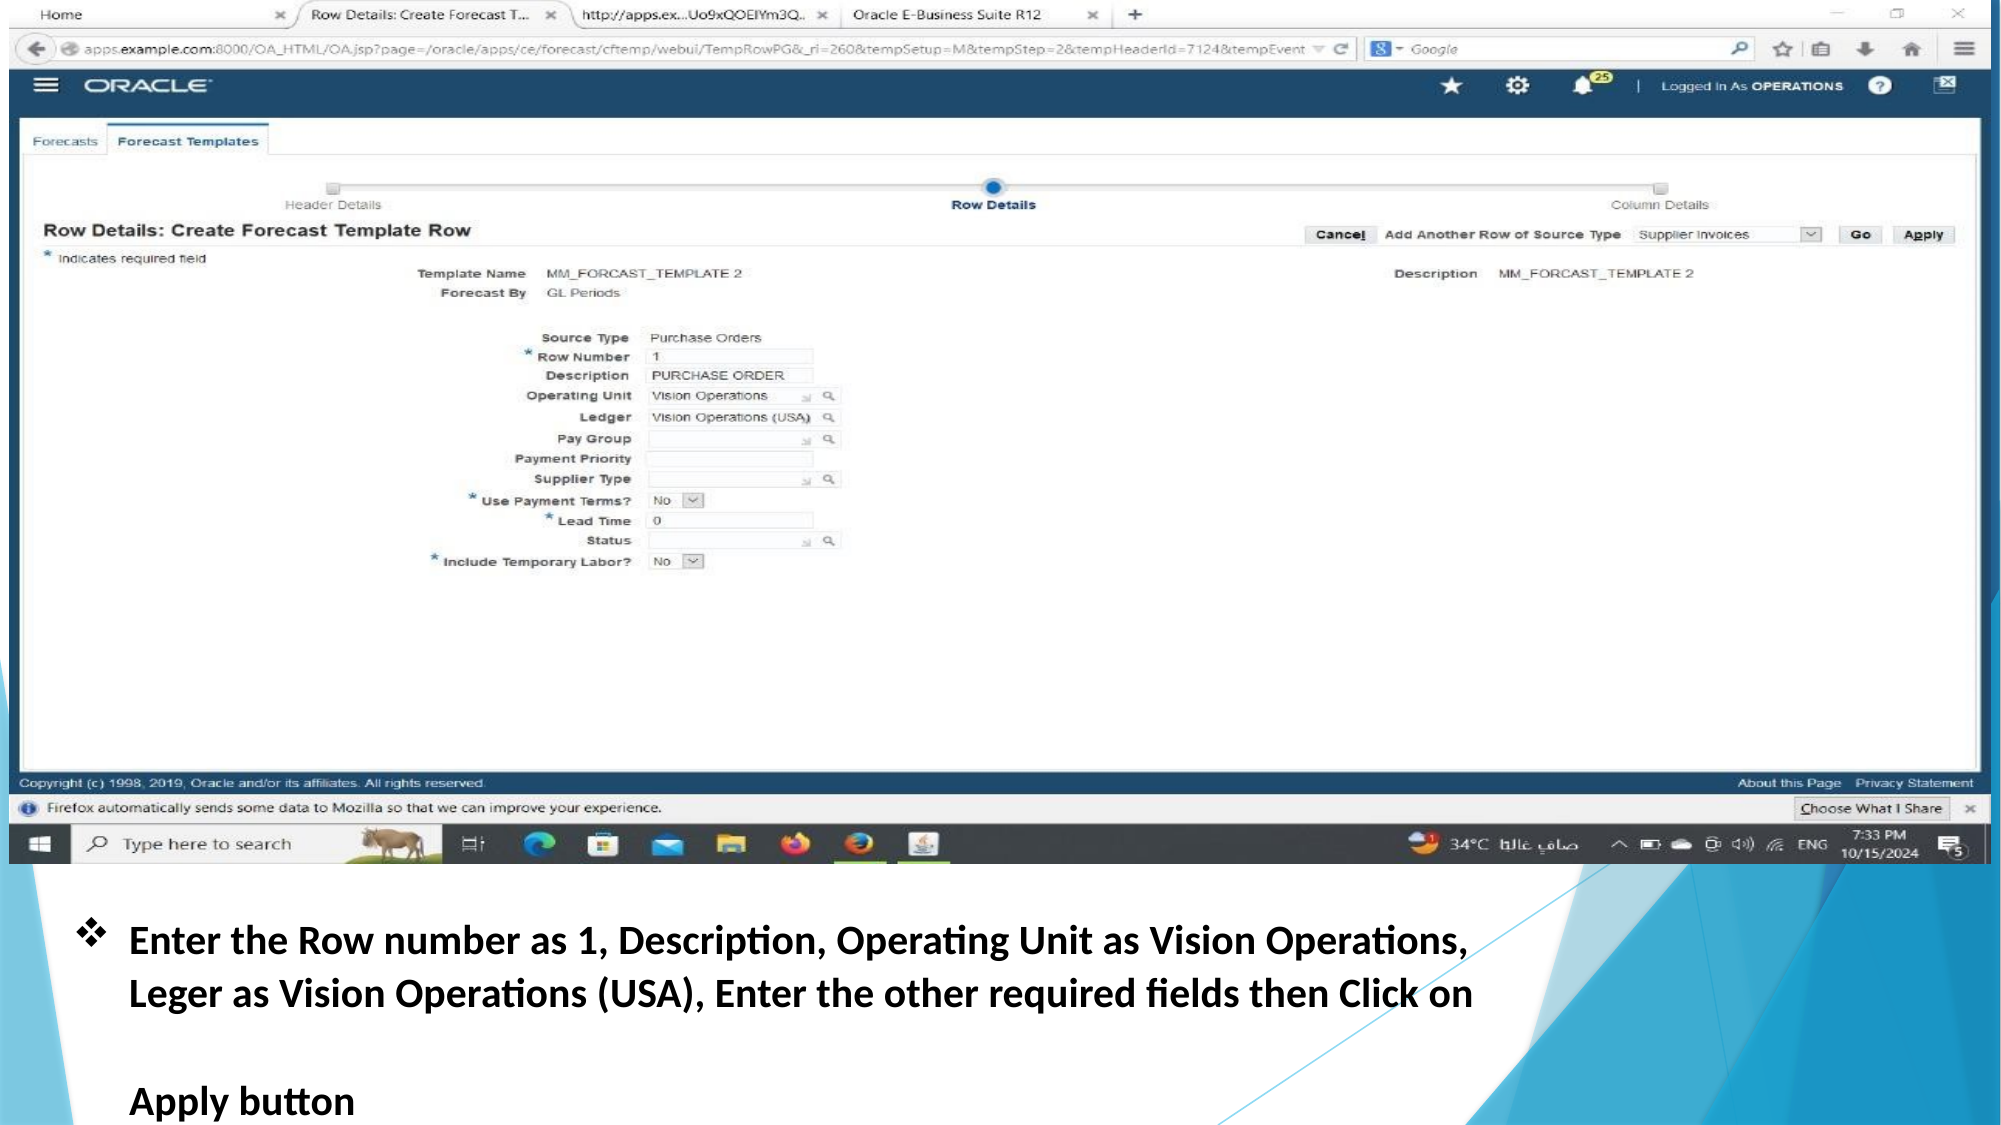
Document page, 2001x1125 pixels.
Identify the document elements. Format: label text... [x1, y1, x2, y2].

title Enter the Row number as 1, Description, Operating Unit as Vision Operations, Leger as Vision Operations (USA), Enter the other required fields then Click on Apply button [57, 901, 1694, 1125]
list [8, 0, 1992, 865]
